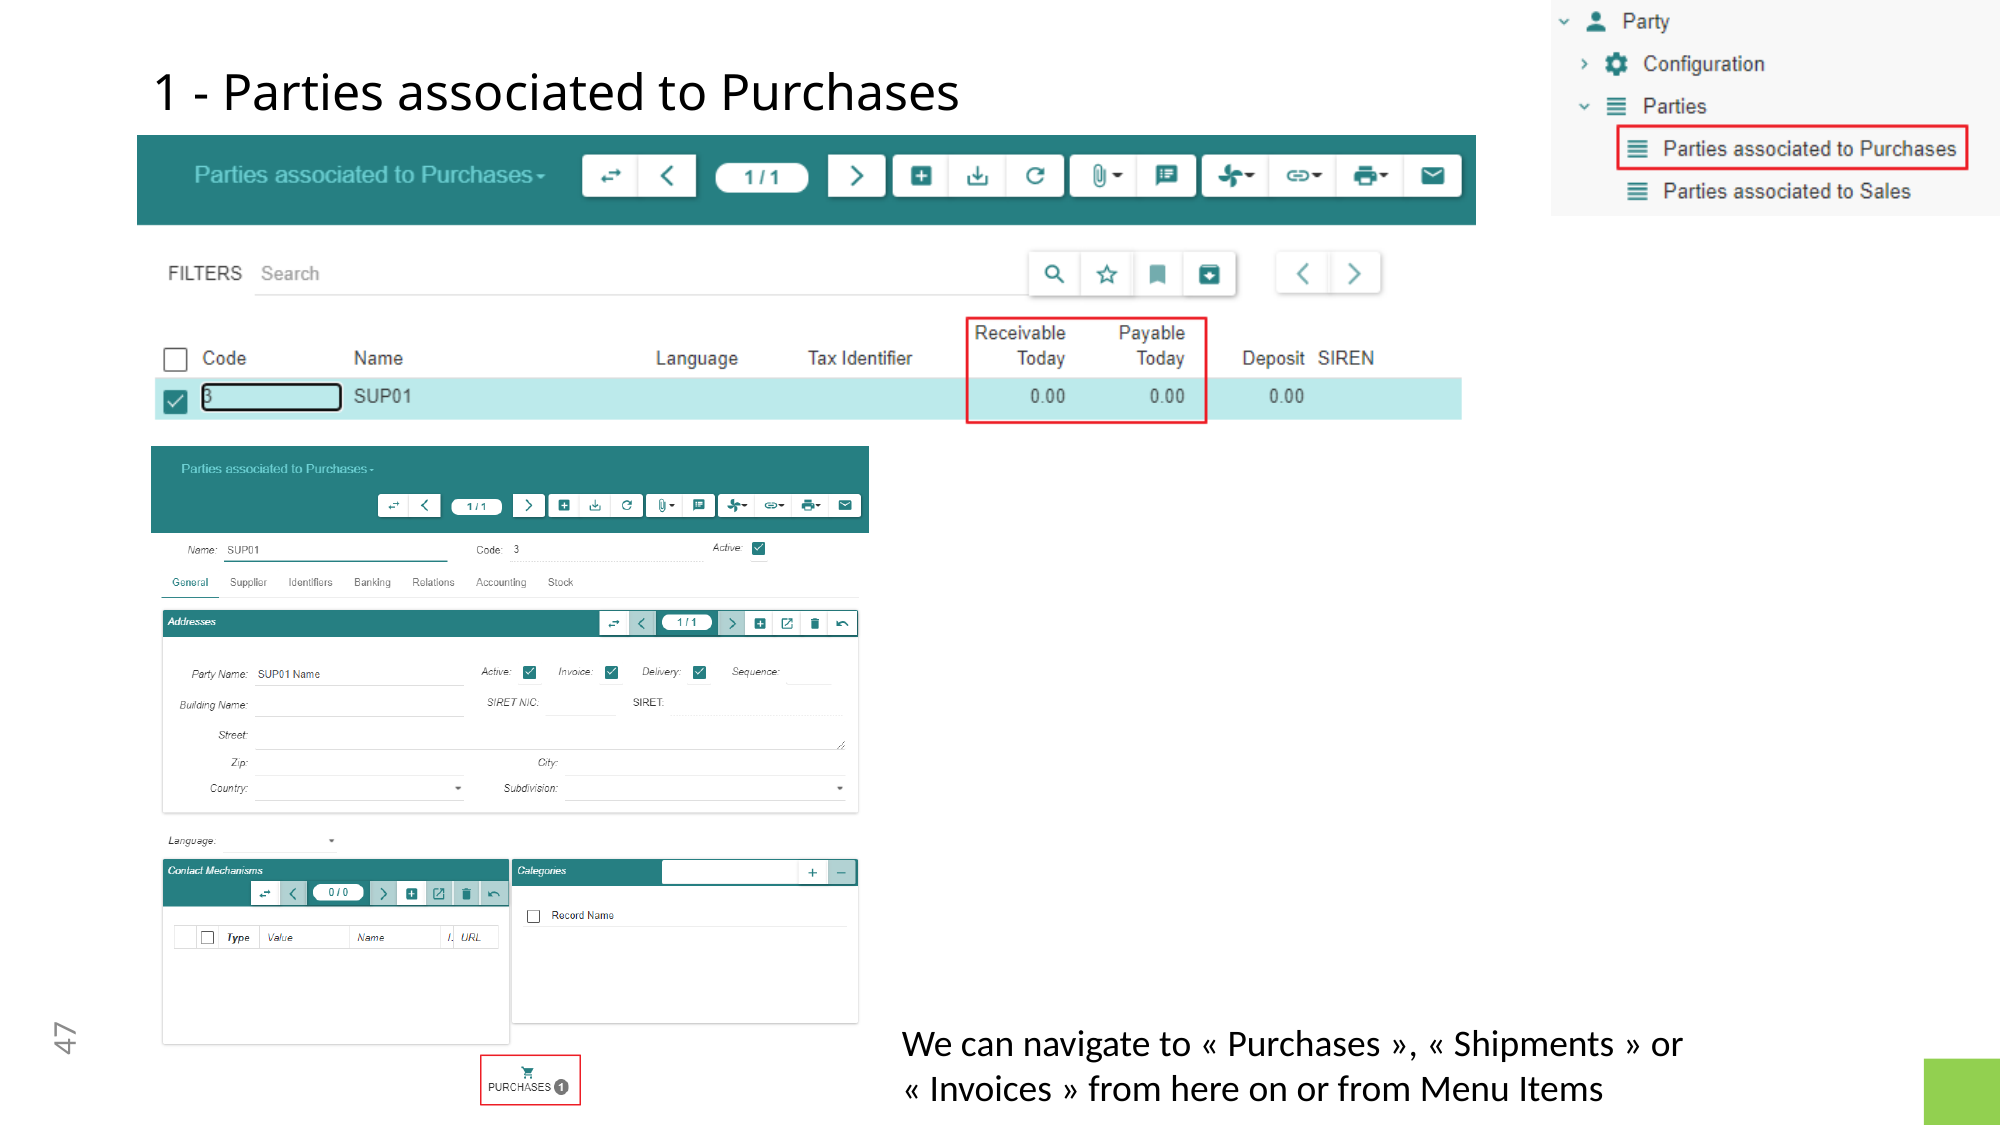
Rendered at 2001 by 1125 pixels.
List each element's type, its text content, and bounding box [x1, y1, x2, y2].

text_box [1923, 1058, 2000, 1125]
picture [151, 446, 869, 1112]
text_box We can navigate to « Purchases », « Shipments » or « Invoices » from here on or from Menu Items [887, 1012, 1863, 1117]
picture [137, 135, 1476, 434]
slide_number 47 [32, 969, 93, 1108]
title 1 - Parties associated to Purchases [137, 59, 1551, 136]
picture [1551, 0, 2000, 216]
